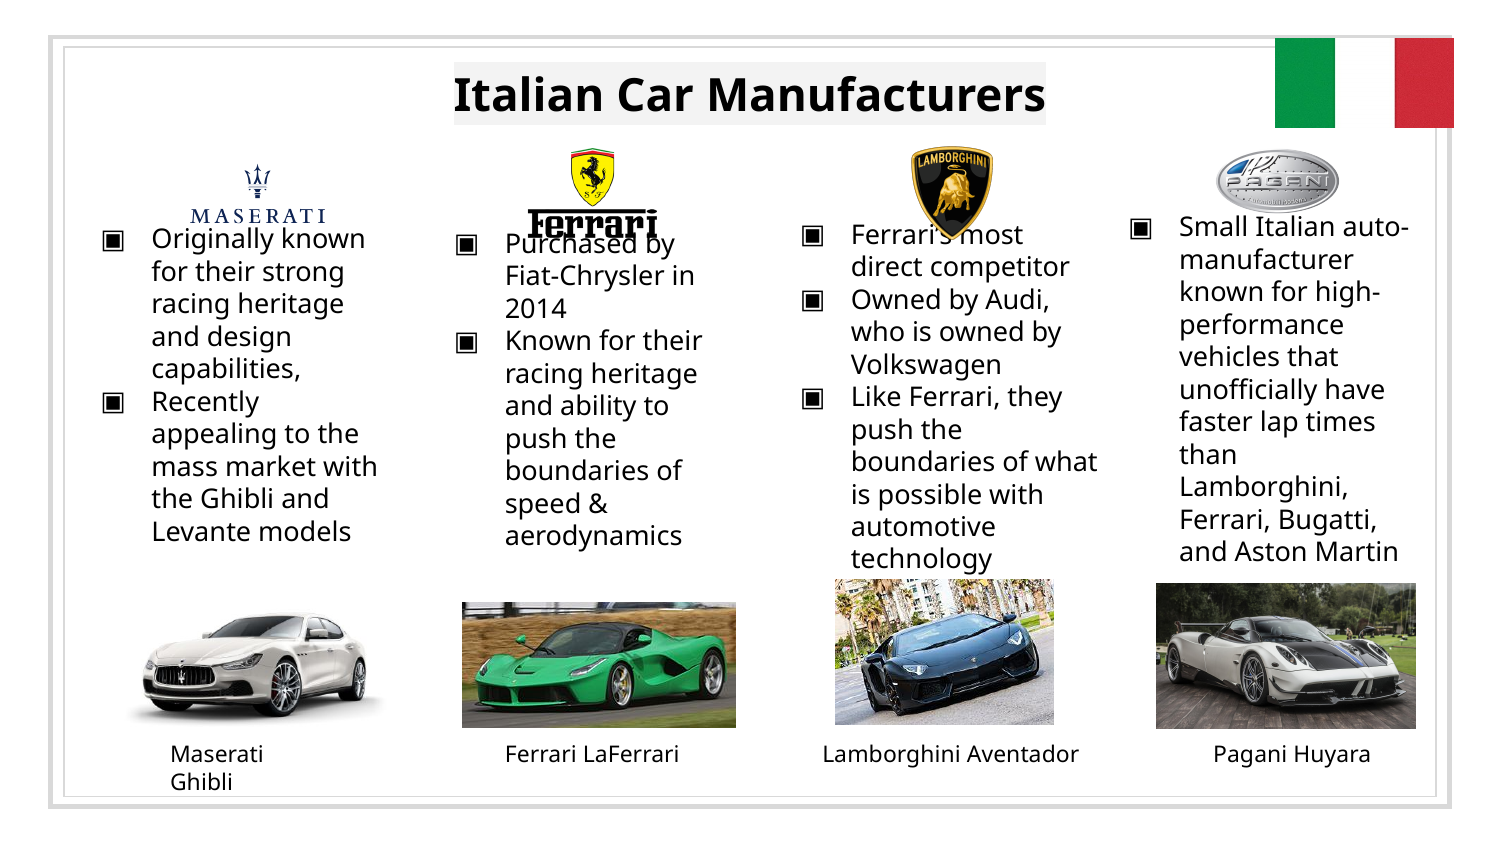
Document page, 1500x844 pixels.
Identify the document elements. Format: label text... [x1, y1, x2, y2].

text_box Maserati Ghibli [154, 747, 348, 771]
picture [502, 148, 682, 239]
picture [1156, 583, 1416, 730]
text_box Lamborghini Aventador [807, 724, 1102, 771]
picture [835, 578, 1054, 725]
picture [107, 591, 403, 740]
list Ferrari’s most direct competitor Owned by Audi, who is owned by Volkswagen Like Ferrari, they push the boundaries of what is possible with automotive technology [760, 174, 1115, 696]
text_box Ferrari LaFerrari [489, 735, 708, 771]
list Purchased by Fiat-Chrysler in 2014 Known for their racing heritage and ability to push the boundaries of speed & aerodynamics [414, 178, 749, 700]
title Italian Car Manufacturers [75, 30, 1425, 156]
text_box Pagani Huyara [1198, 737, 1391, 771]
picture [910, 145, 994, 242]
picture [190, 155, 325, 232]
picture [1175, 38, 1455, 239]
picture [461, 602, 736, 728]
list Small Italian auto-manufacturer known for high-performance vehicles that unofficially have faster lap times than Lamborghini, Ferrari, Bugatti, and Aston Martin [1089, 162, 1426, 683]
list Originally known for their strong racing heritage and design capabilities, Recently appealing to the mass market with the Ghibli and Levante models [61, 171, 395, 693]
